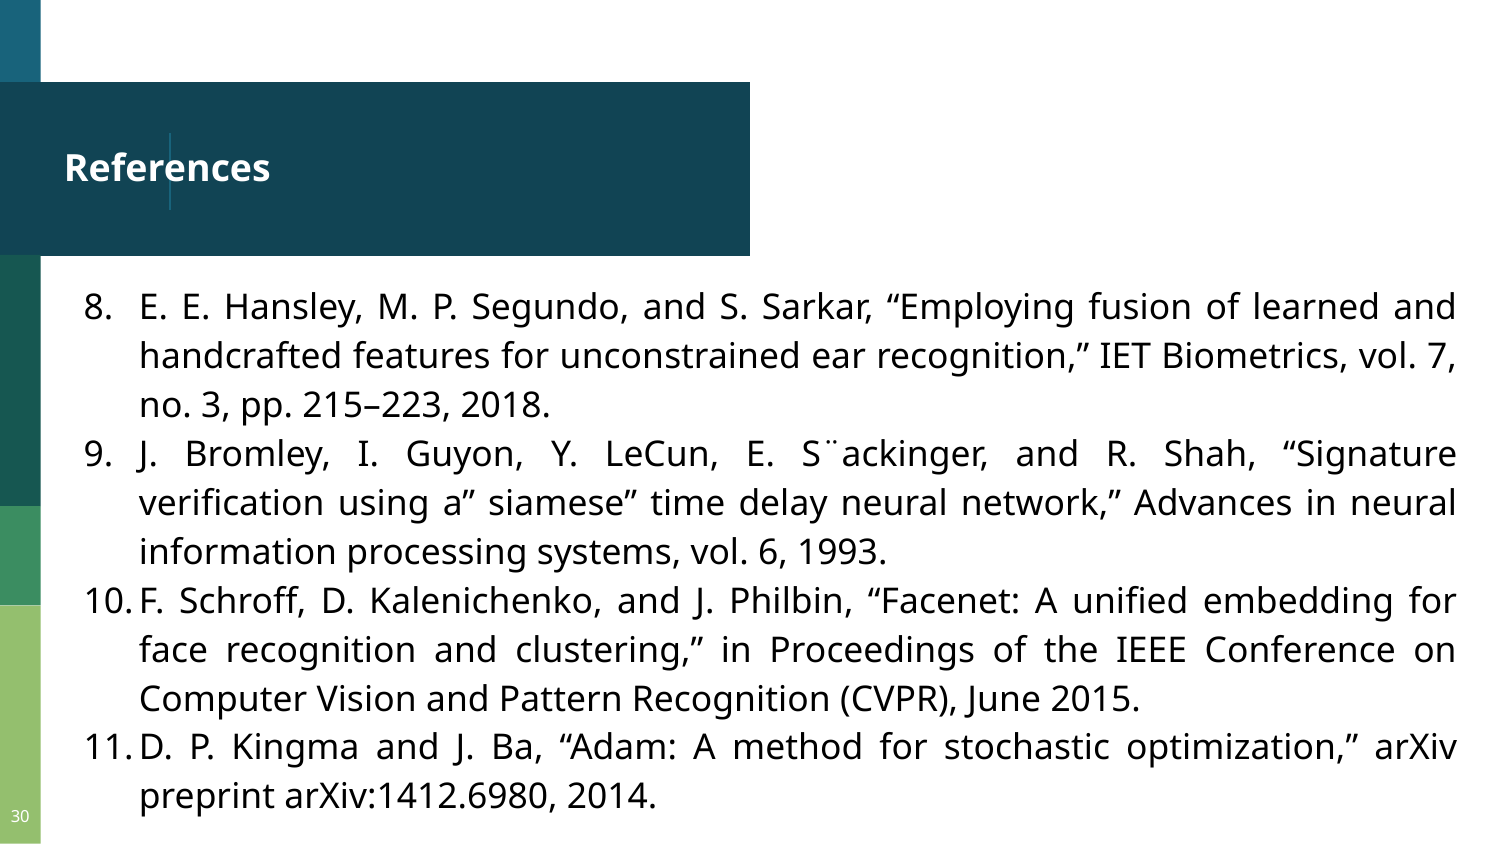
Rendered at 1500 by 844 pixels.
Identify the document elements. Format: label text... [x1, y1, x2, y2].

text_box E. E. Hansley, M. P. Segundo, and S. Sarkar, “Employing fusion of learned and handcrafted features for unconstrained ear recognition,” IET Biometrics, vol. 7, no. 3, pp. 215–223, 2018. J. Bromley, I. Guyon, Y. LeCun, E. S¨ackinger, and R. Shah, “Signature verification using a” siamese” time delay neural network,” Advances in neural information processing systems, vol. 6, 1993. F. Schroff, D. Kalenichenko, and J. Philbin, “Facenet: A unified embedding for face recognition and clustering,” in Proceedings of the IEEE Conference on Computer Vision and Pattern Recognition (CVPR), June 2015. D. P. Kingma and J. Ba, “Adam: A method for stochastic optimization,” arXiv preprint arXiv:1412.6980, 2014. [48, 262, 1473, 831]
title References [48, 82, 746, 251]
slide_number ‹#› [0, 790, 49, 844]
